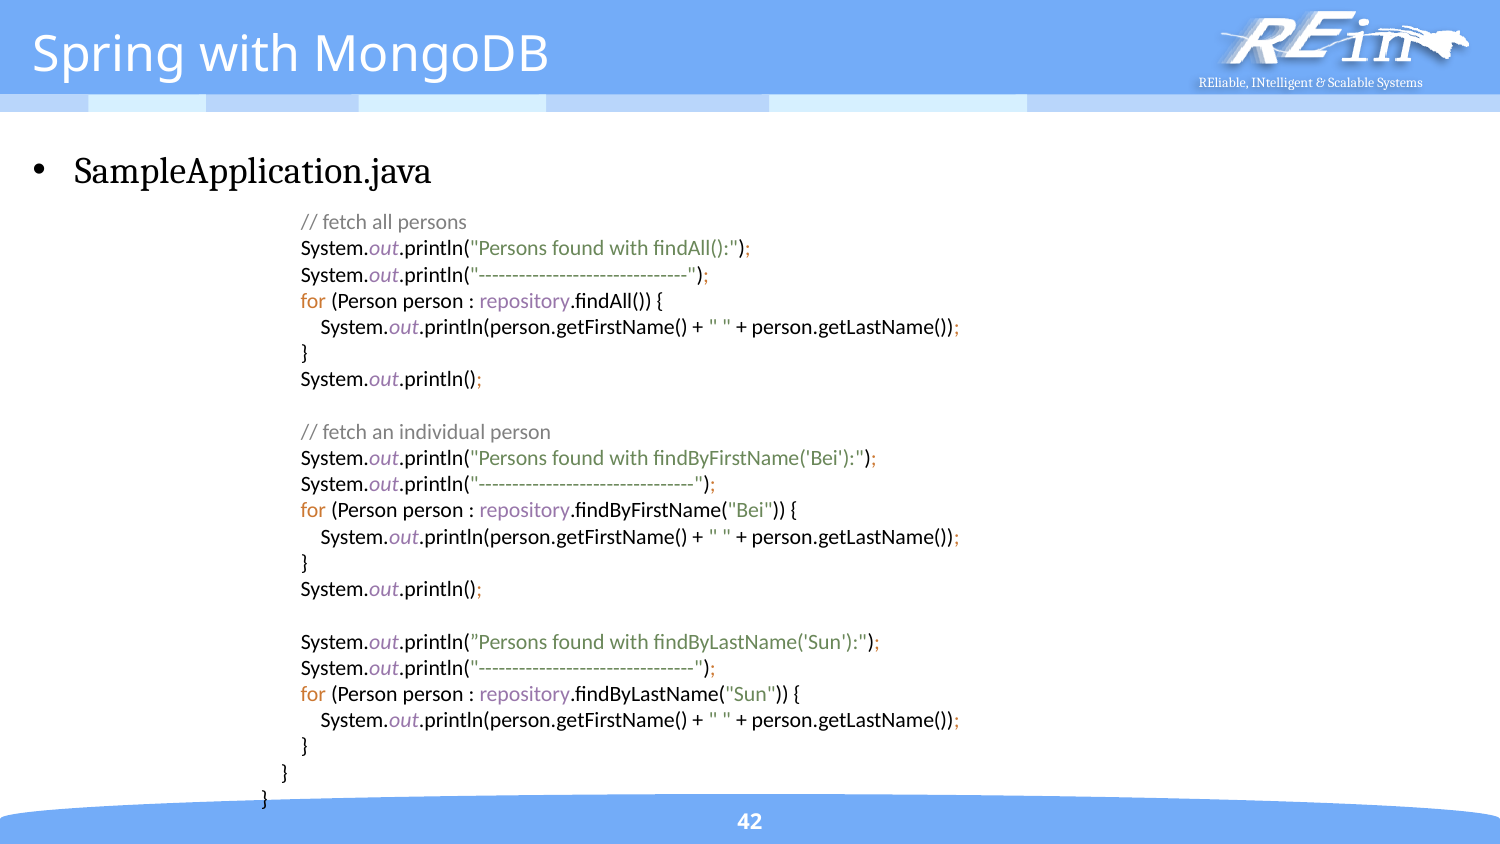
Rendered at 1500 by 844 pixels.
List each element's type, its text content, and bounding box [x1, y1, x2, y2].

text_box // fetch all persons System.out.println("Persons found with findAll():"); System.out.println("-------------------------------"); for (Person person : repository.findAll()) { System.out.println(person.getFirstName() + " " + person.getLastName()); } System.out.println(); // fetch an individual person System.out.println("Persons found with findByFirstName('Bei'):"); System.out.println("--------------------------------"); for (Person person : repository.findByFirstName("Bei")) { System.out.println(person.getFirstName() + " " + person.getLastName()); } System.out.println(); System.out.println(”Persons found with findByLastName('Sun'):"); System.out.println("--------------------------------"); for (Person person : repository.findByLastName("Sun")) { System.out.println(person.getFirstName() + " " + person.getLastName()); } } } [246, 200, 1130, 844]
title Spring with MongoDB [17, 17, 1136, 86]
list SampleApplication.java [17, 138, 1459, 786]
